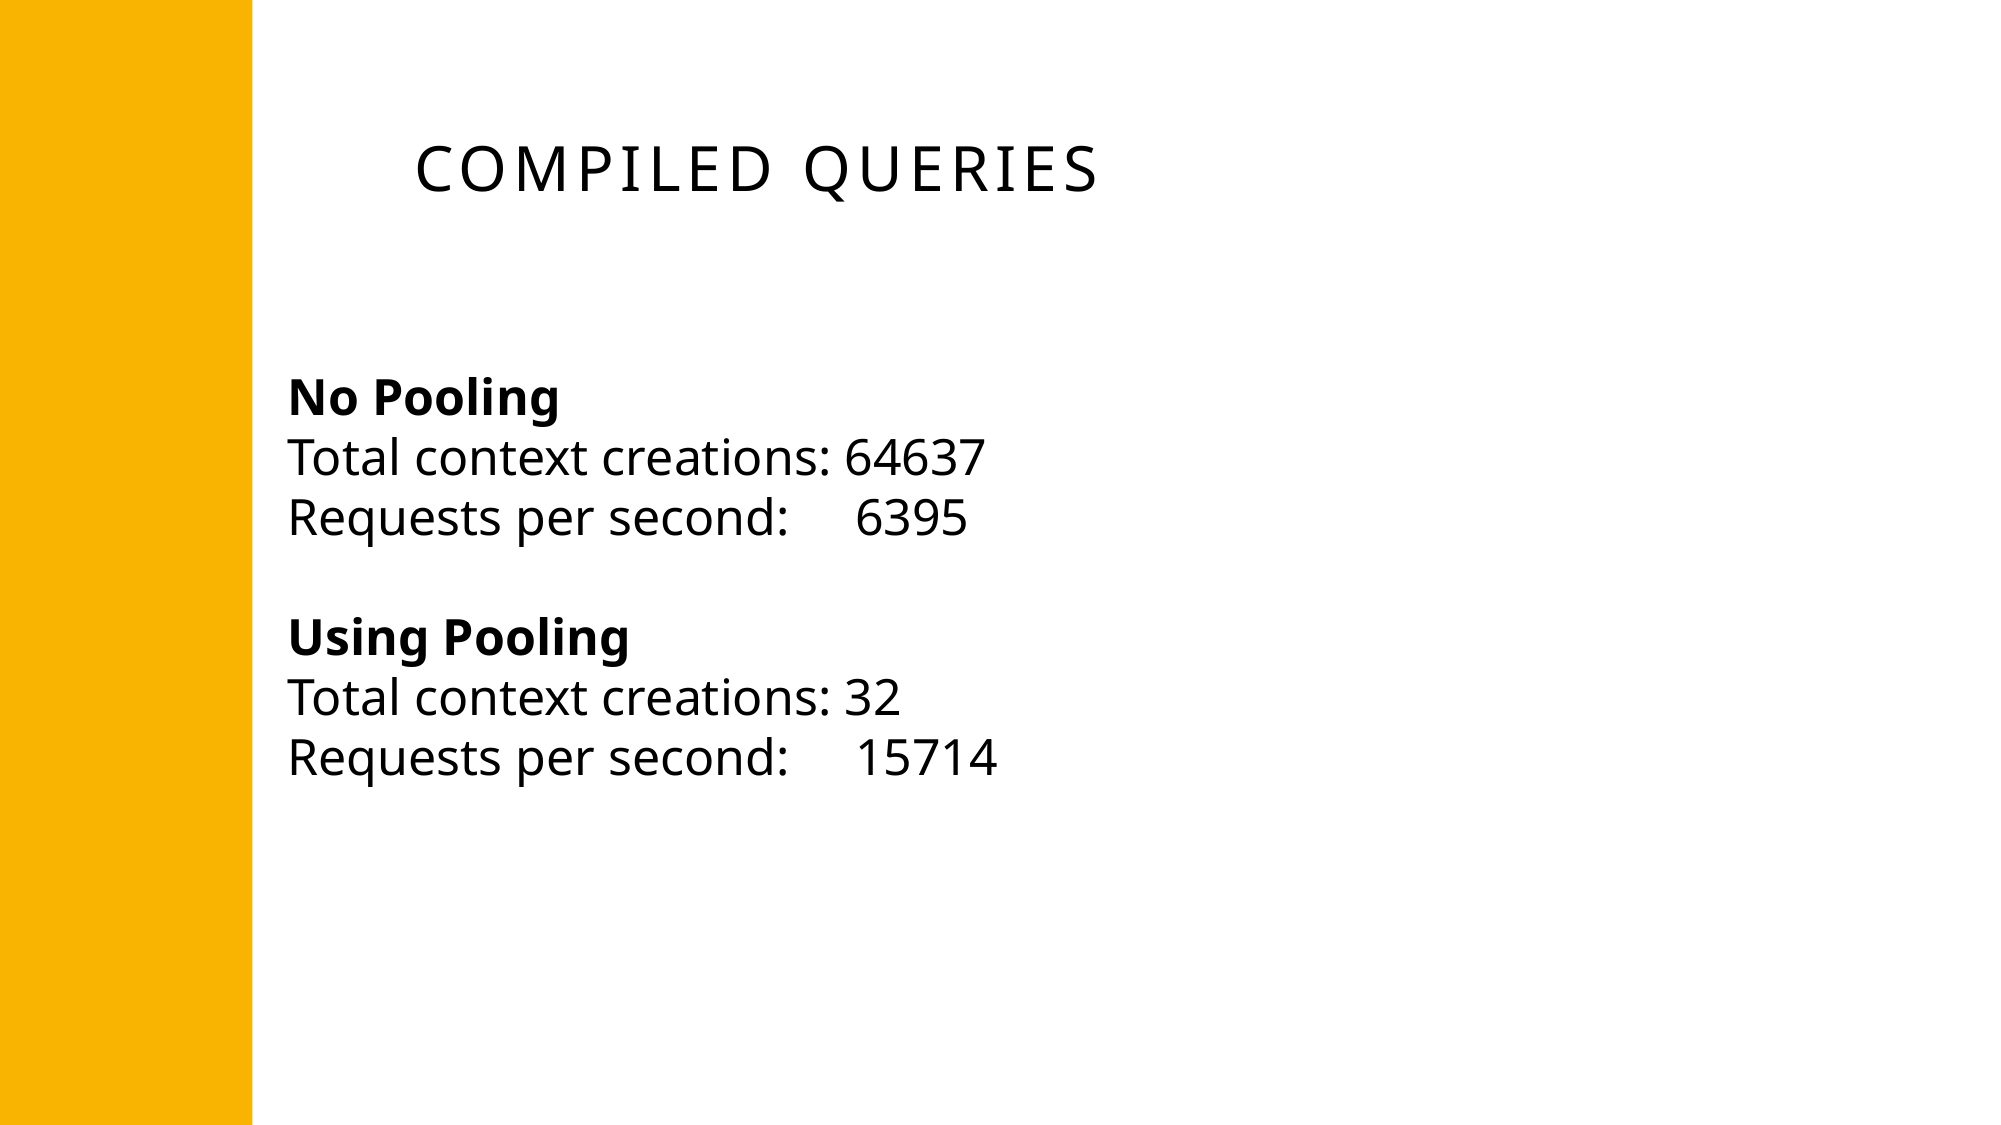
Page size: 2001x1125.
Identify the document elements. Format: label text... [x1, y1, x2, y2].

text_box COMPILED QUERIES [399, 121, 1232, 212]
text_box [0, 0, 253, 1125]
text_box No Pooling Total context creations: 64637 Requests per second: 6395 Using Pooling Total context creations: 32 Requests per second: 15714 [273, 358, 1958, 794]
